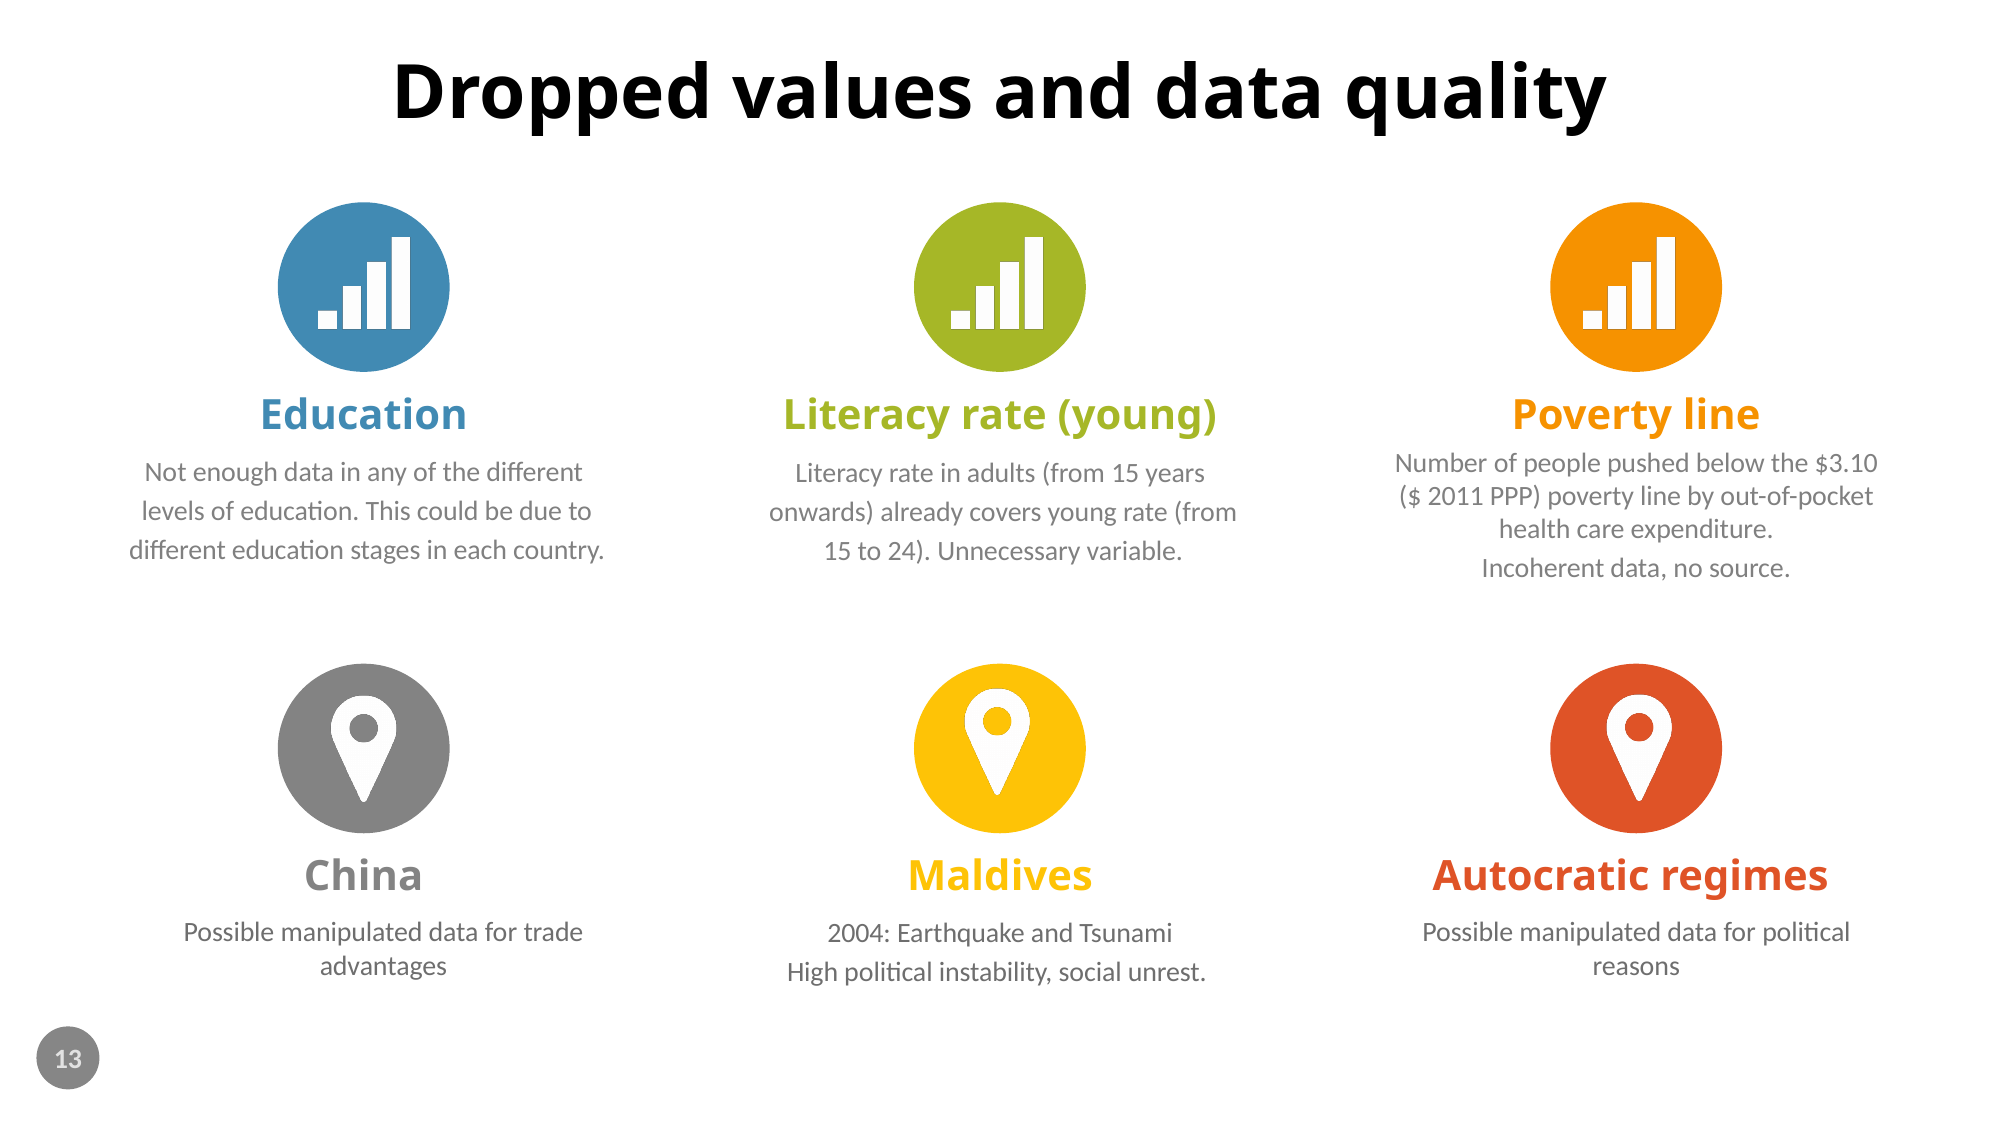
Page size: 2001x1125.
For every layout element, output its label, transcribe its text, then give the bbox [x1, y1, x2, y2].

slide_number 13 [17, 1027, 118, 1088]
picture [299, 218, 429, 348]
title Dropped values and data quality [383, 55, 1617, 134]
picture [1563, 218, 1694, 348]
picture [1563, 672, 1714, 823]
picture [932, 218, 1062, 348]
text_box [119, 663, 1881, 989]
picture [288, 673, 439, 824]
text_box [119, 202, 1881, 586]
